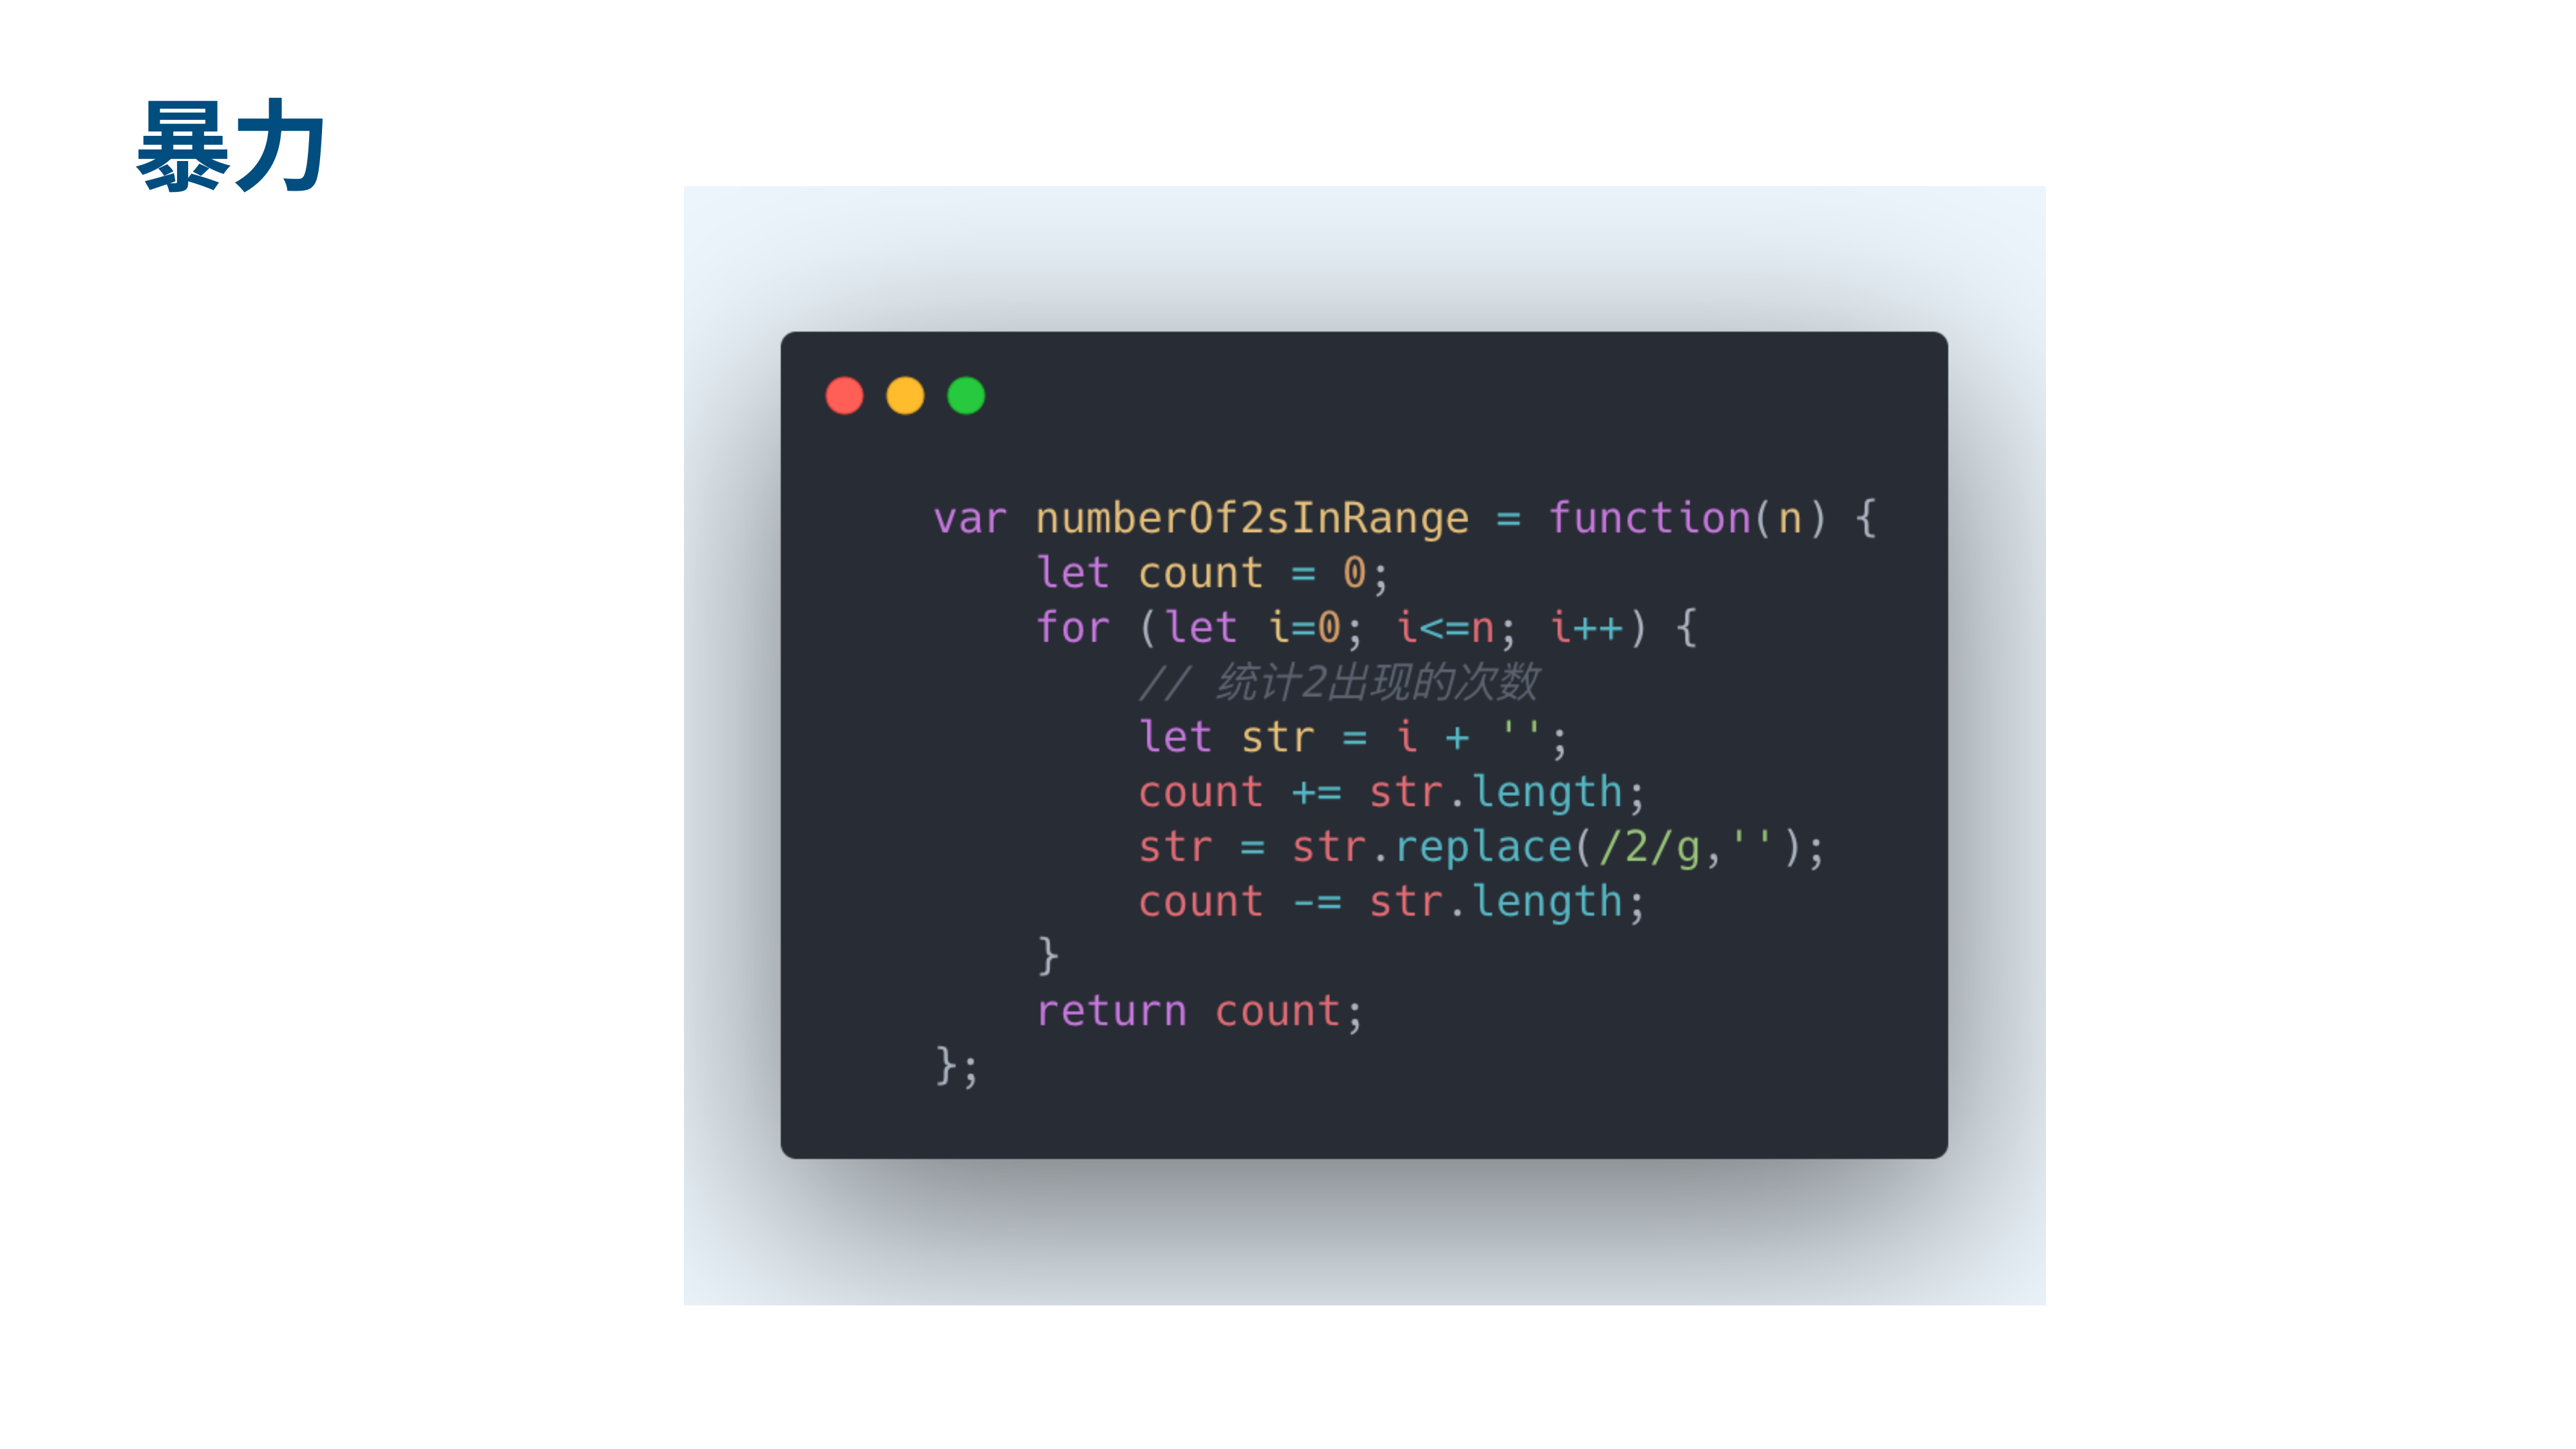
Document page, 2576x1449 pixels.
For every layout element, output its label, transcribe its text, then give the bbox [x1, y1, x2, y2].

title 暴力 [127, 100, 2449, 252]
picture [683, 186, 2046, 1305]
